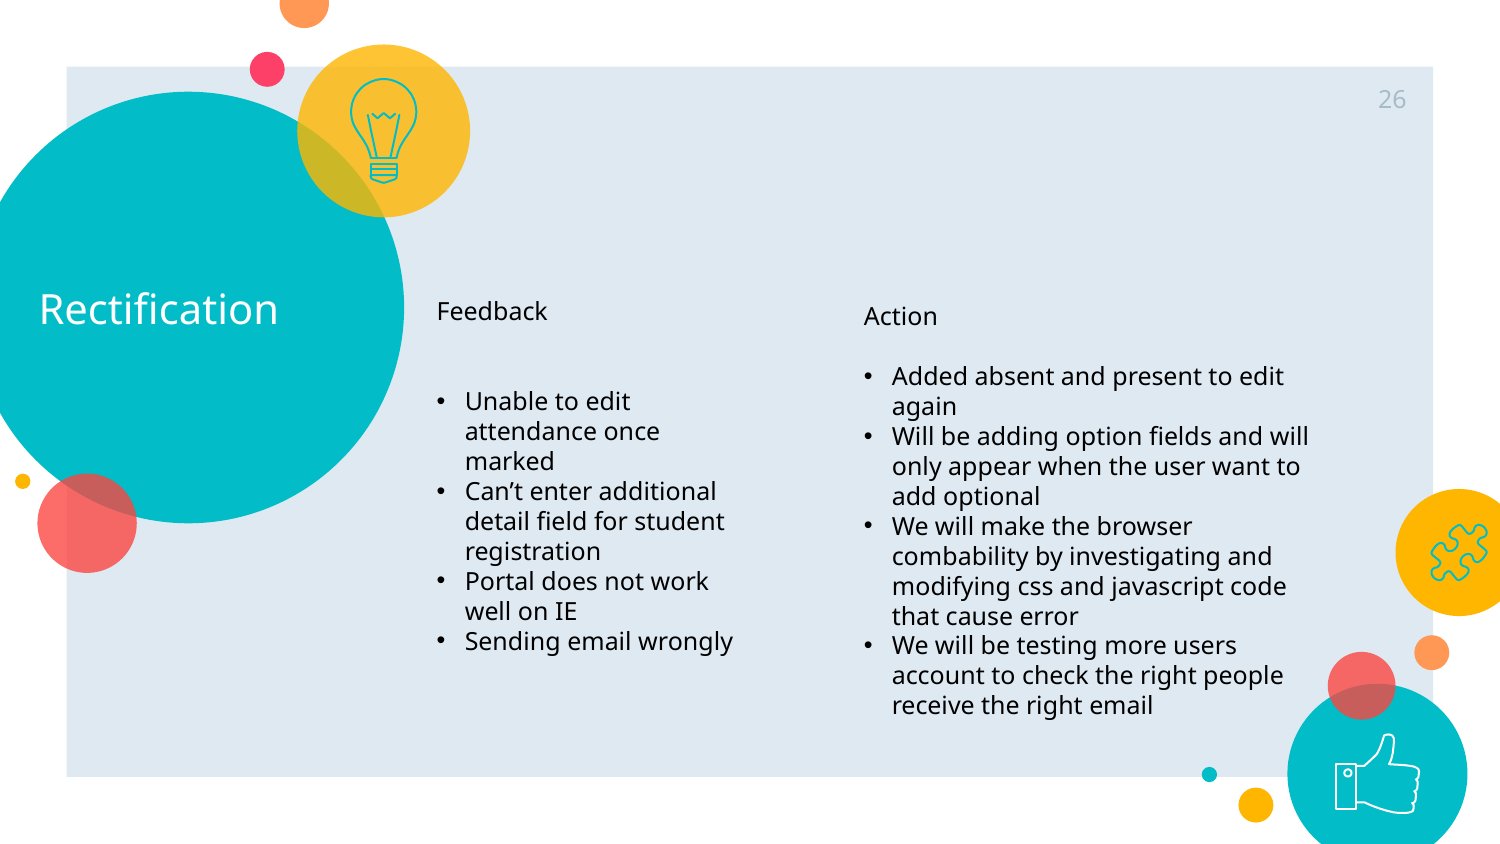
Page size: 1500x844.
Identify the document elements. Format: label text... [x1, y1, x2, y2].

title Rectification [23, 91, 375, 524]
slide_number 26 [1331, 68, 1422, 134]
text_box Feedback Unable to edit attendance once marked Can’t enter additional detail field for student registration Portal does not work well on IE Sending email wrongly [421, 288, 750, 753]
text_box Action Added absent and present to edit again Will be adding option fields and will only appear when the user want to add optional We will make the browser combability by investigating and modifying css and javascript code that cause error We will be testing more users account to check the right people receive the right email [849, 293, 1347, 818]
